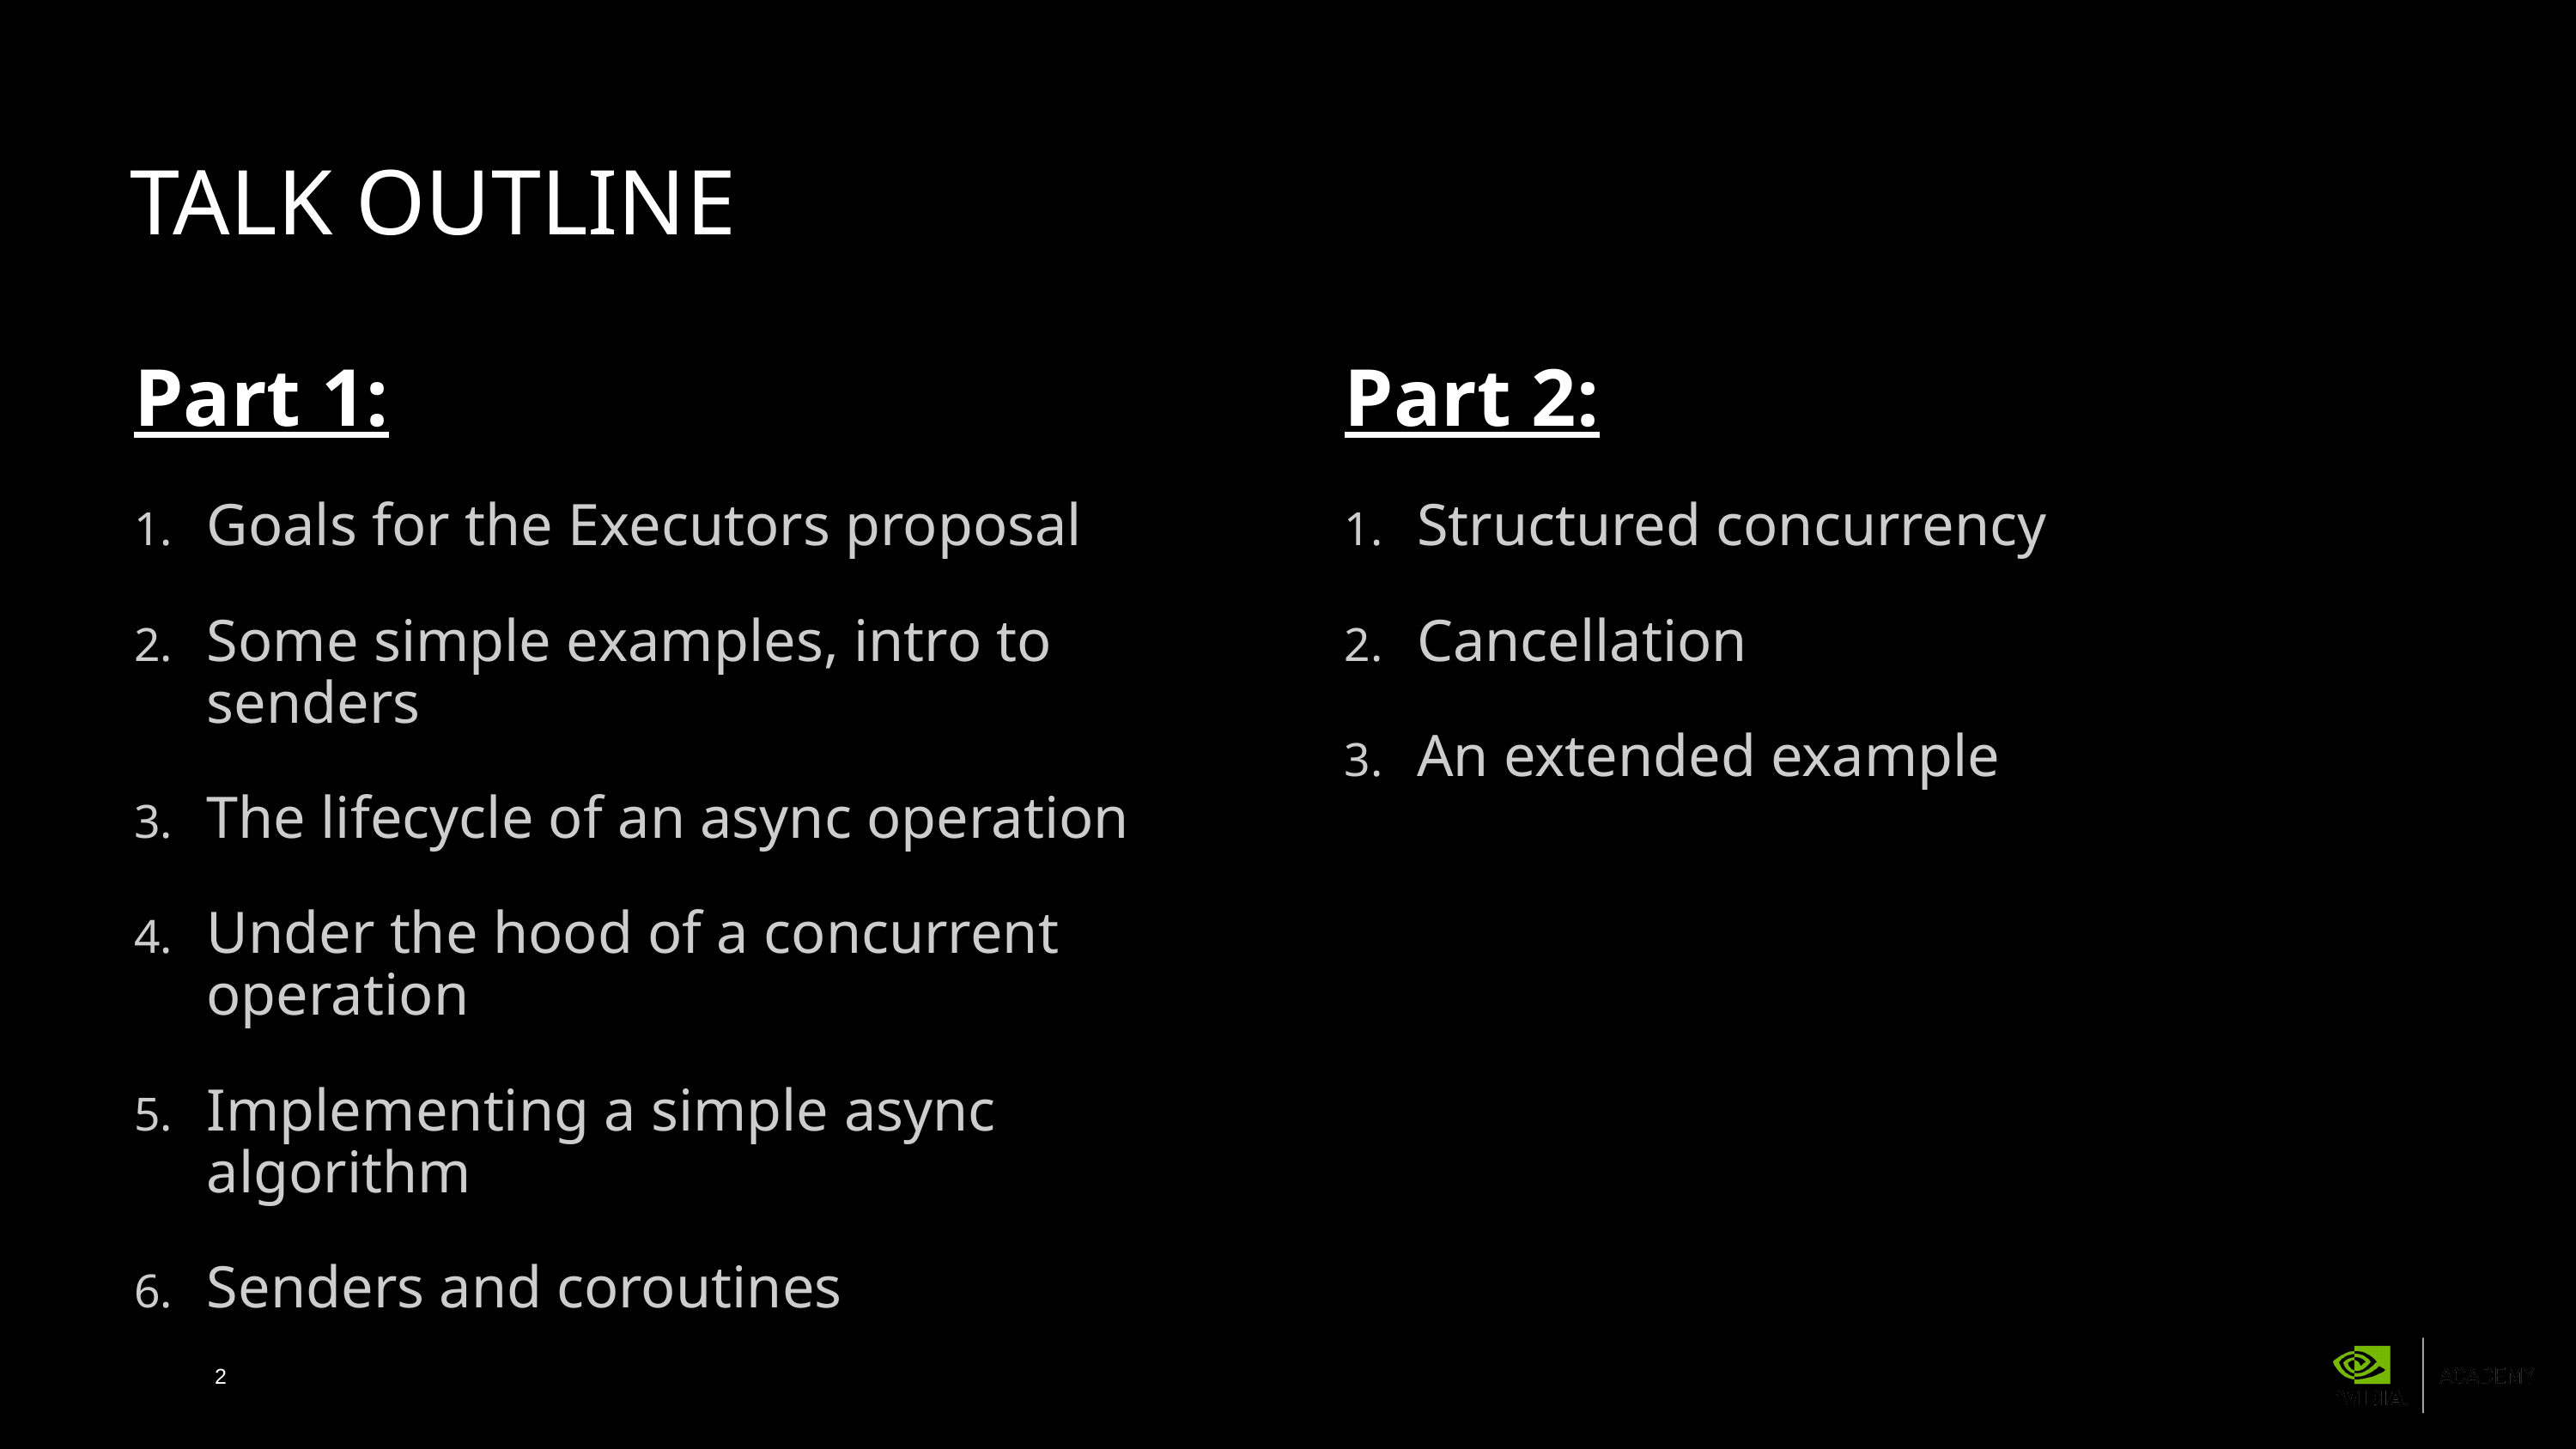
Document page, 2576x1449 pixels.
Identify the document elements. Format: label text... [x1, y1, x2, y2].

list Part 2: Structured concurrency Cancellation An extended example [1331, 351, 2459, 1335]
title Talk outline [116, 122, 2459, 262]
slide_number 2 [202, 1337, 782, 1414]
picture [2301, 1319, 2561, 1432]
list Part 1: Goals for the Executors proposal Some simple examples, intro to senders The lifecycle of an async operation Under the hood of a concurrent operation Implementing a simple async algorithm Senders and coroutines [120, 351, 1249, 1335]
